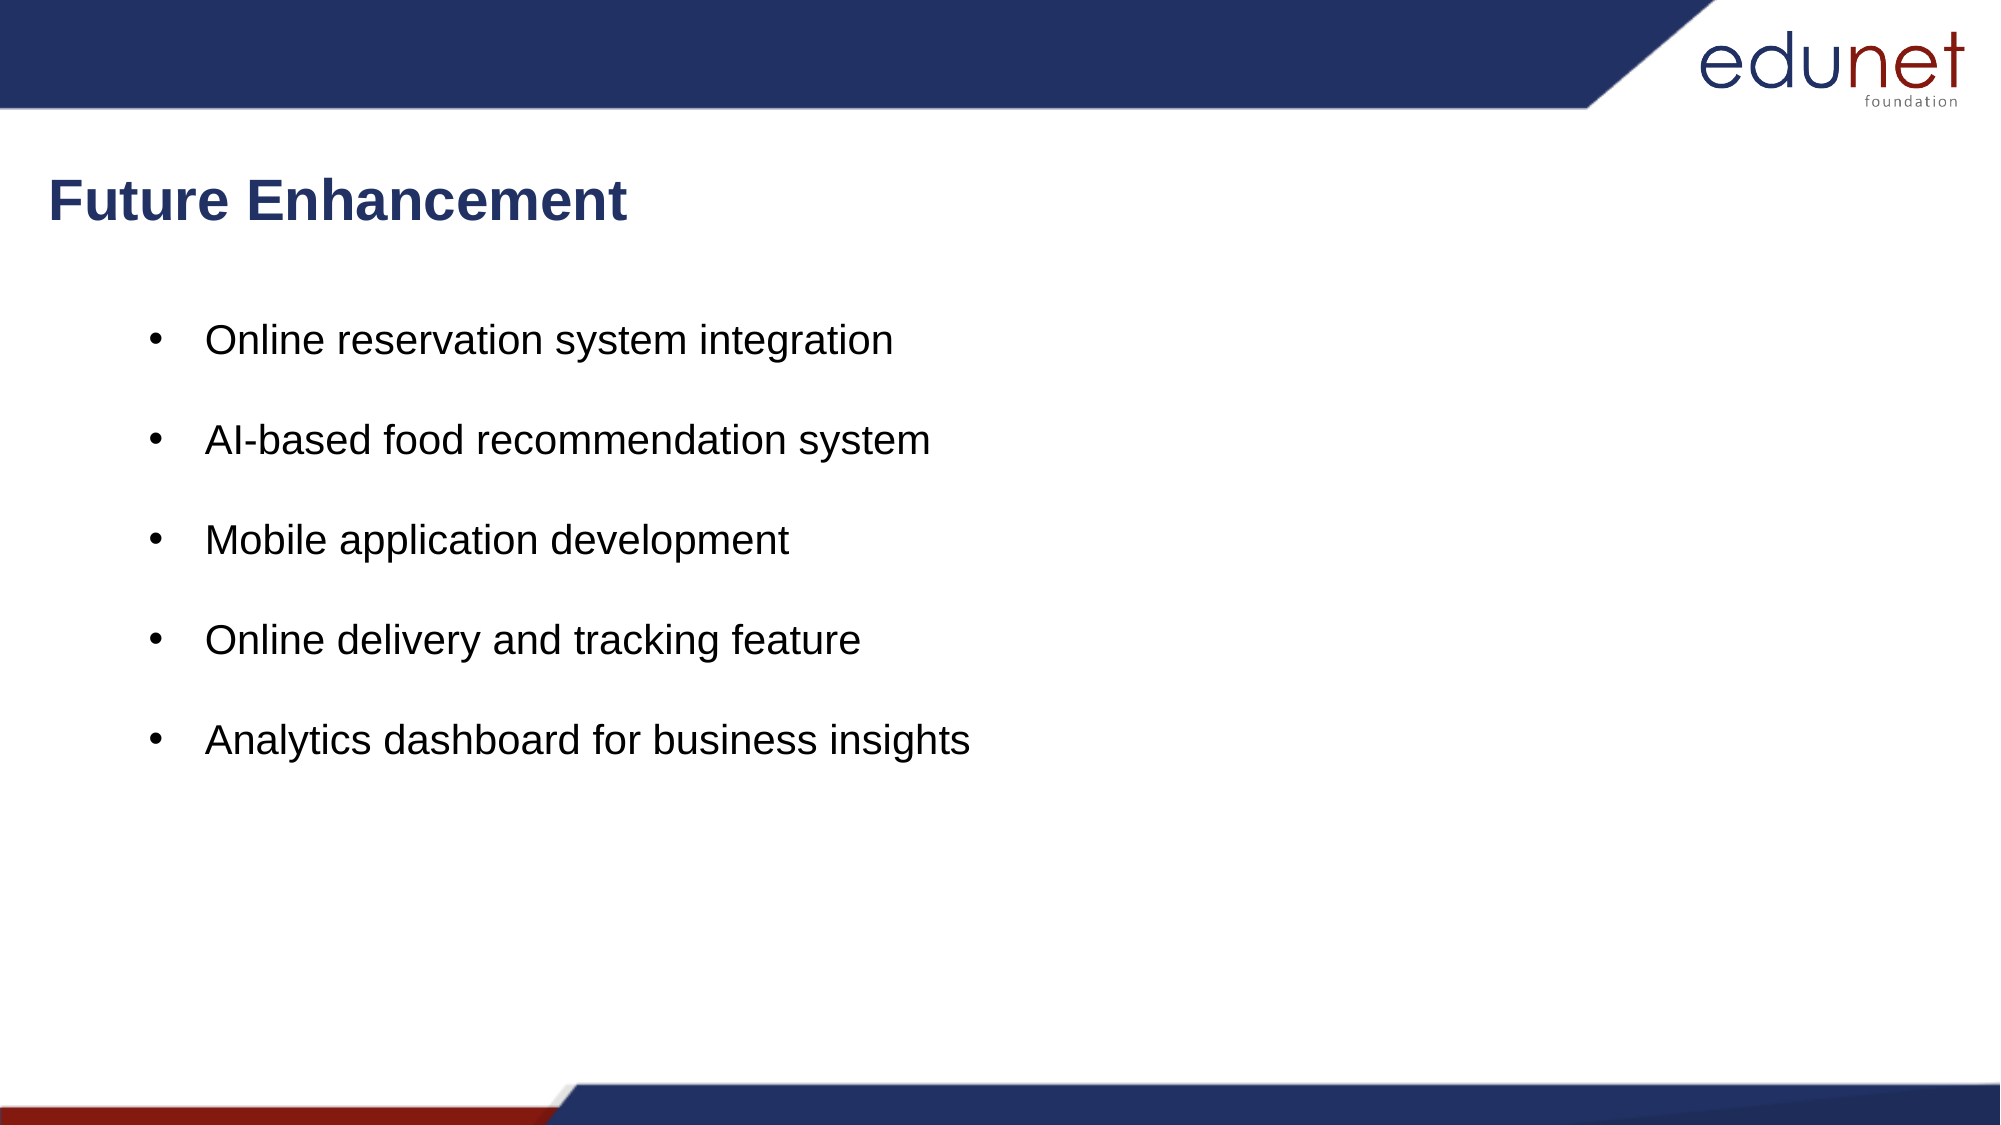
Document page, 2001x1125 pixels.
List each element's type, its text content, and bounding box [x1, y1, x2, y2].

picture [0, 1070, 2000, 1125]
title Future Enhancement [28, 142, 671, 213]
picture [0, 0, 1977, 117]
text_box Online reservation system integration AI-based food recommendation system Mobile application development Online delivery and tracking feature Analytics dashboard for business insights [133, 305, 1667, 771]
